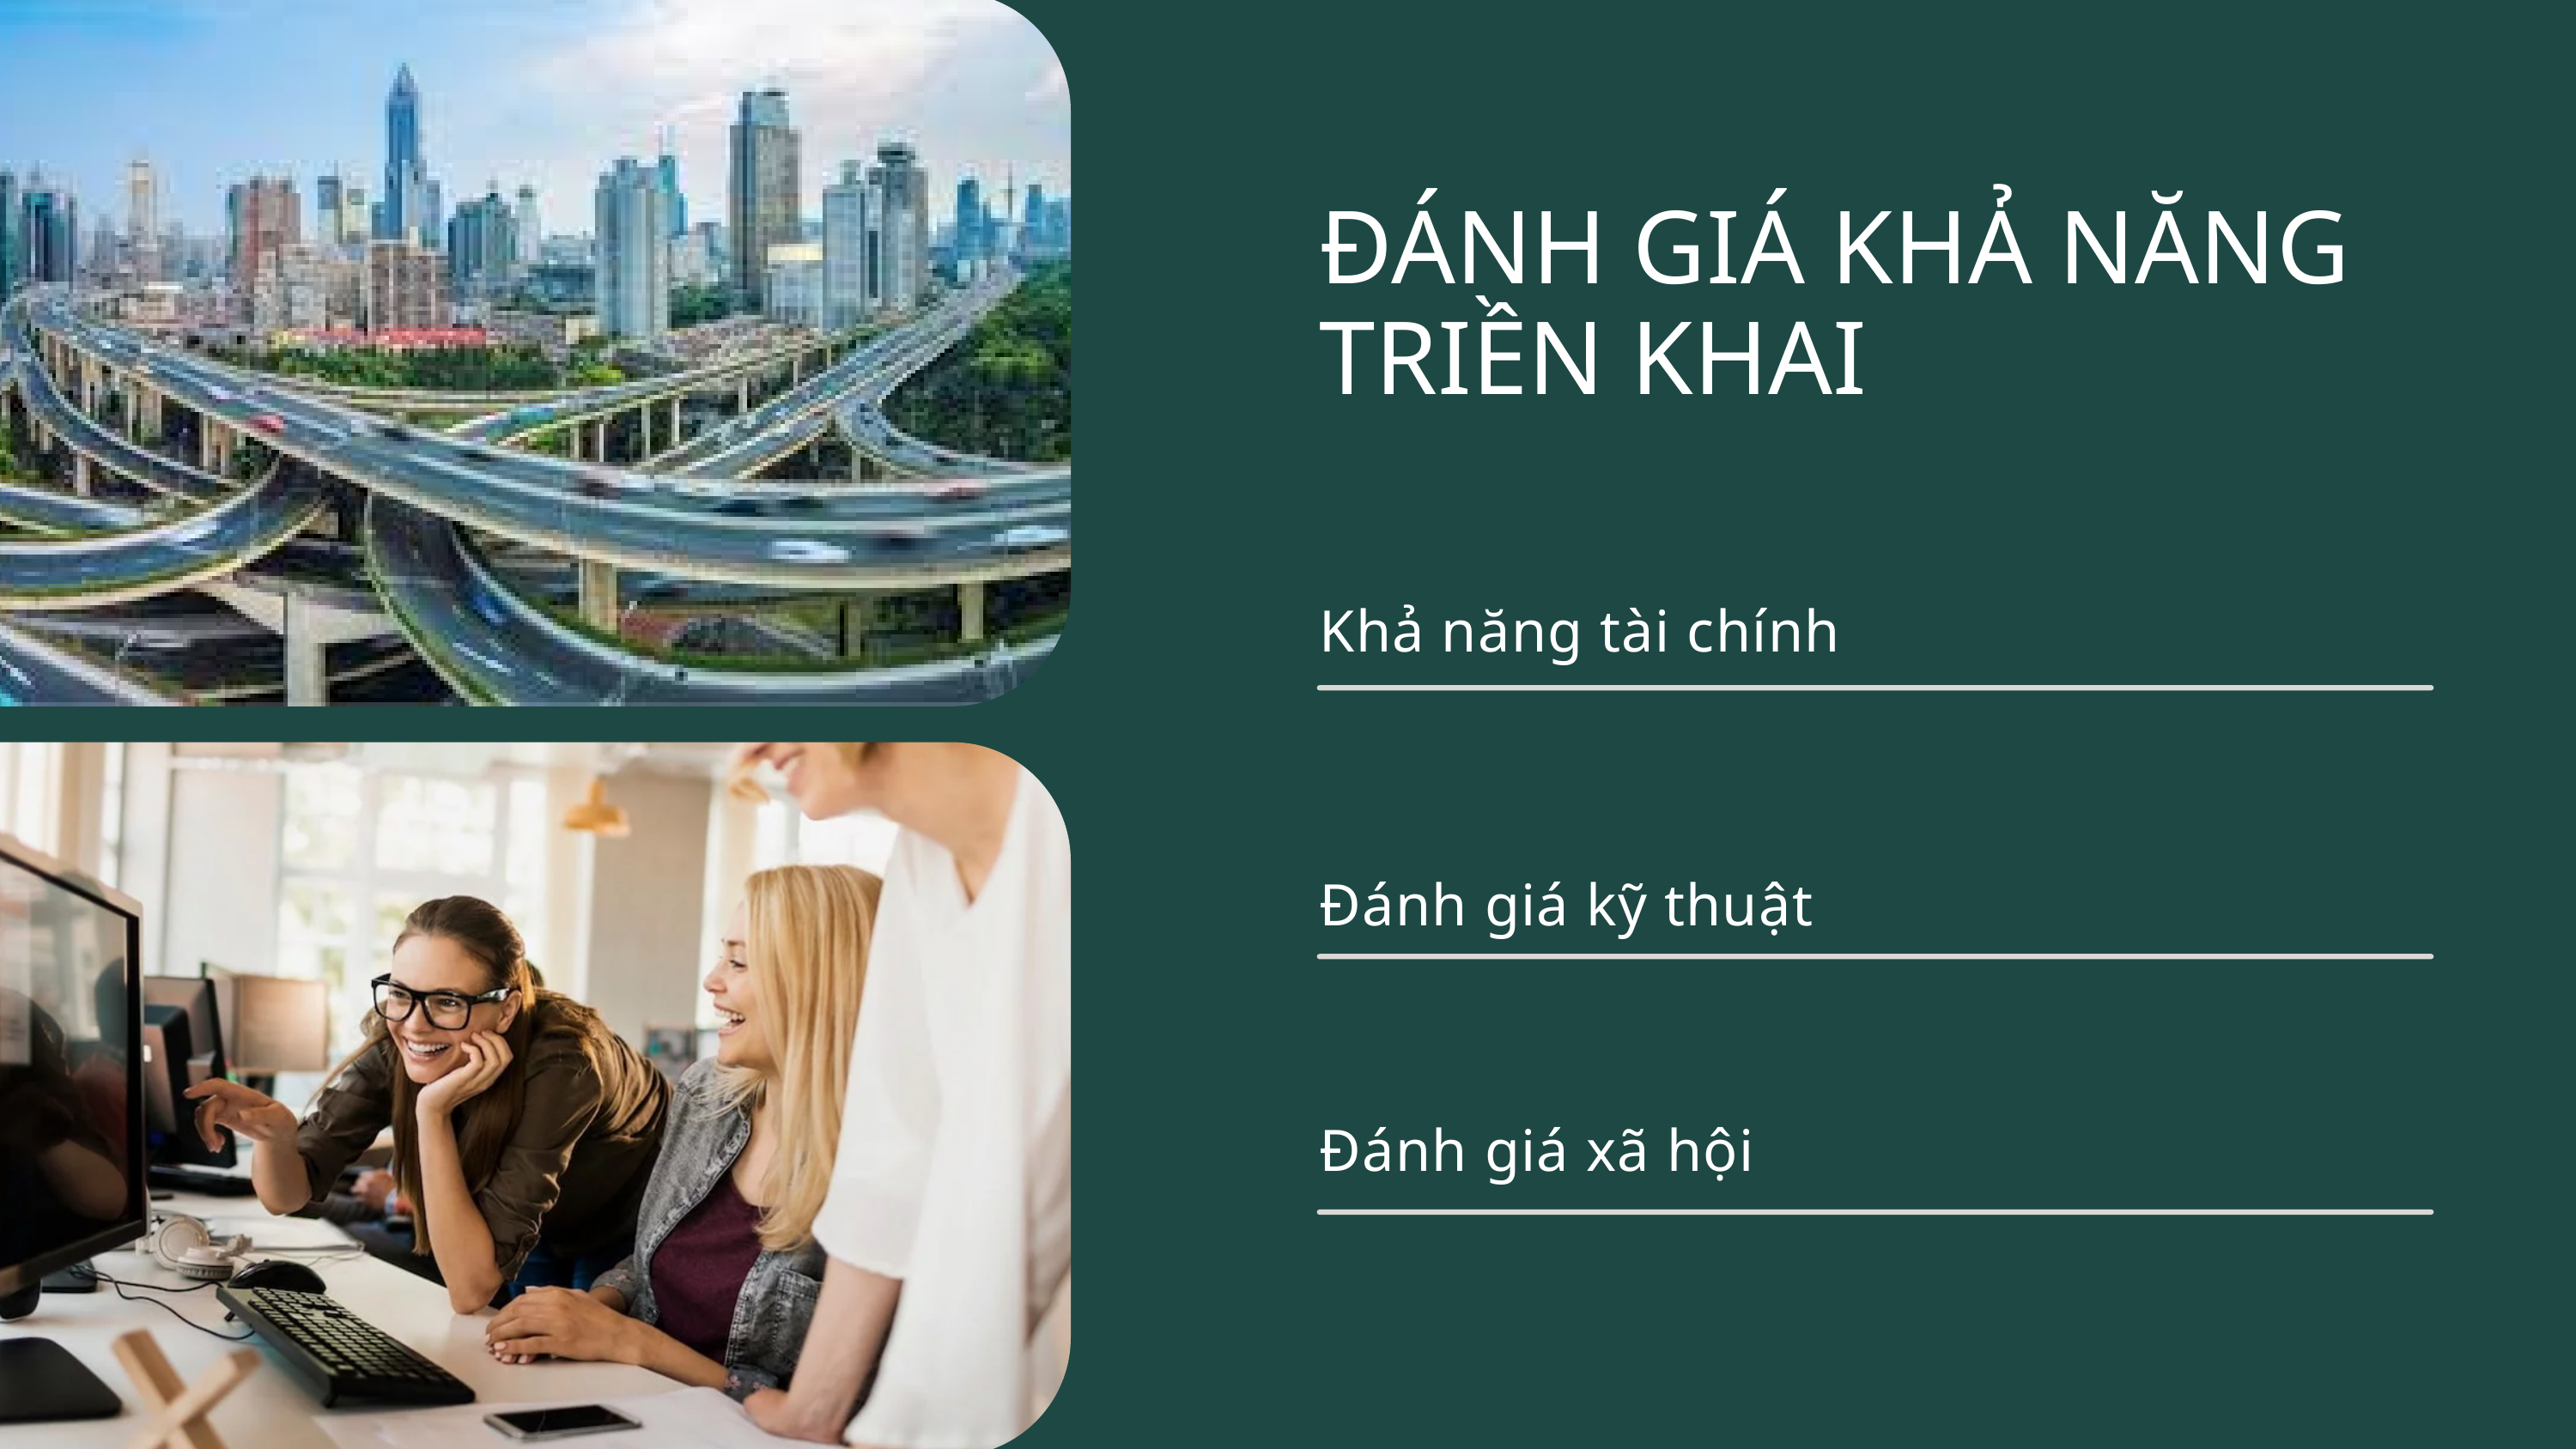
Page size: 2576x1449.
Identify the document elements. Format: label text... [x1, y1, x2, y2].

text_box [1319, 1113, 2432, 1215]
text_box ĐÁNH GIÁ KHẢ NĂNG TRIỀN KHAI [1319, 192, 2432, 415]
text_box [1319, 867, 2432, 959]
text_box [0, 742, 1072, 1449]
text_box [0, 0, 1072, 707]
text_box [1319, 593, 2432, 690]
